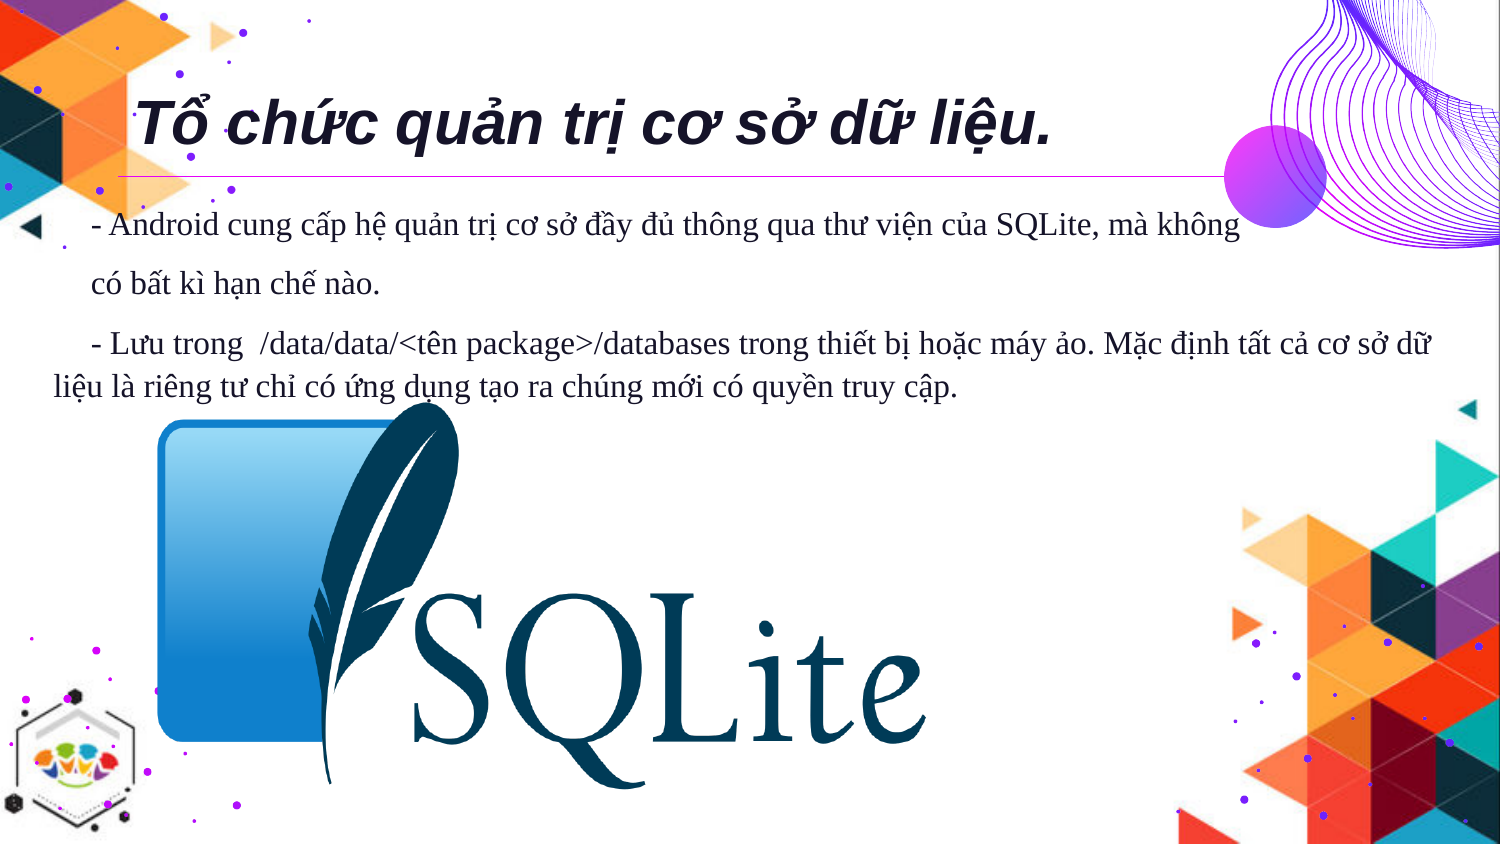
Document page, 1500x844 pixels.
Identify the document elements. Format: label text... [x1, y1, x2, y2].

text_box - Android cung cấp hệ quản trị cơ sở đầy đủ thông qua thư viện của SQLite, mà không có bất kì hạn chế nào. - Lưu trong /data/data/<tên package>/databases trong thiết bị hoặc máy ảo. Mặc định tất cả cơ sở dữ liệu là riêng tư chỉ có ứng dụng tạo ra chúng mới có quyền truy cập. [38, 192, 1488, 412]
picture [0, 0, 1500, 844]
title Tổ chức quản trị cơ sở dữ liệu. [118, 72, 1382, 167]
